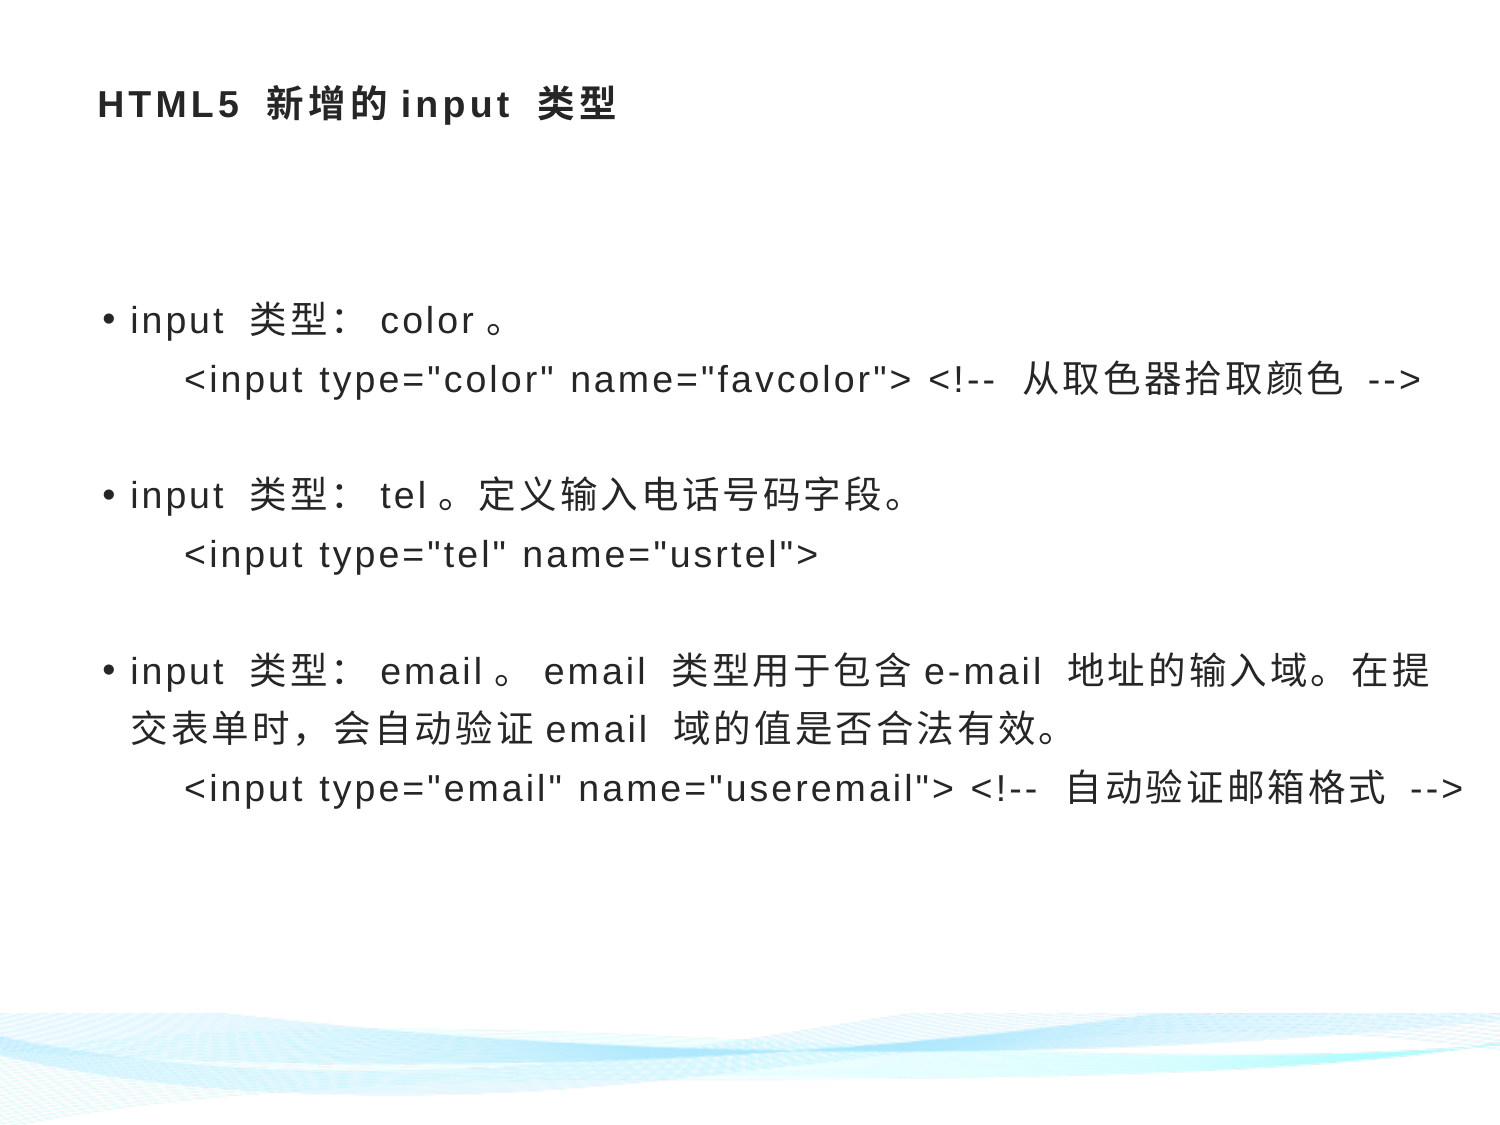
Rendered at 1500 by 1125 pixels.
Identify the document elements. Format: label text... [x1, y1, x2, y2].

picture [0, 1013, 1500, 1125]
list input 类型：color。 <input type="color" name="favcolor"> <!-- 从取色器拾取颜色 --> input 类型：tel。定义输入电话号码字段。 <input type="tel" name="usrtel"> input 类型：email。email 类型用于包含e-mail 地址的输入域。在提交表单时，会自动验证email 域的值是否合法有效。 <input type="email" name="useremail"> <!-- 自动验证邮箱格式 --> [87, 275, 1484, 900]
title HTML5 新增的input 类型 [82, 72, 1418, 146]
